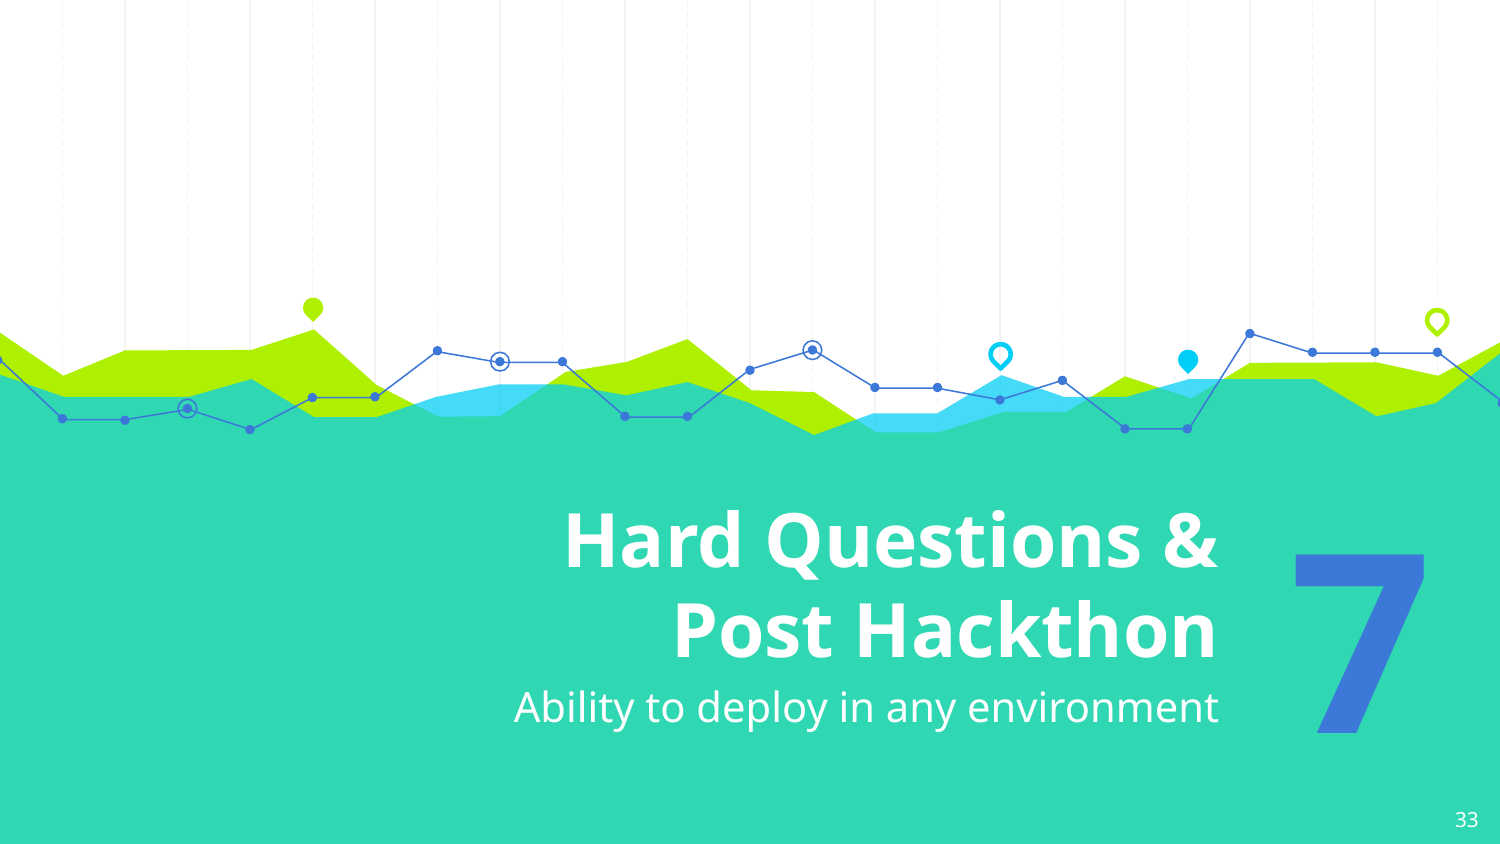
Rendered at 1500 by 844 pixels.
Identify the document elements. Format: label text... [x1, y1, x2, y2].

text_box 7 [1216, 600, 1500, 799]
subtitle Ability to deploy in any environment [337, 665, 1216, 795]
title Hard Questions & Post Hackthon [378, 497, 1235, 665]
slide_number 33 [1403, 791, 1494, 844]
